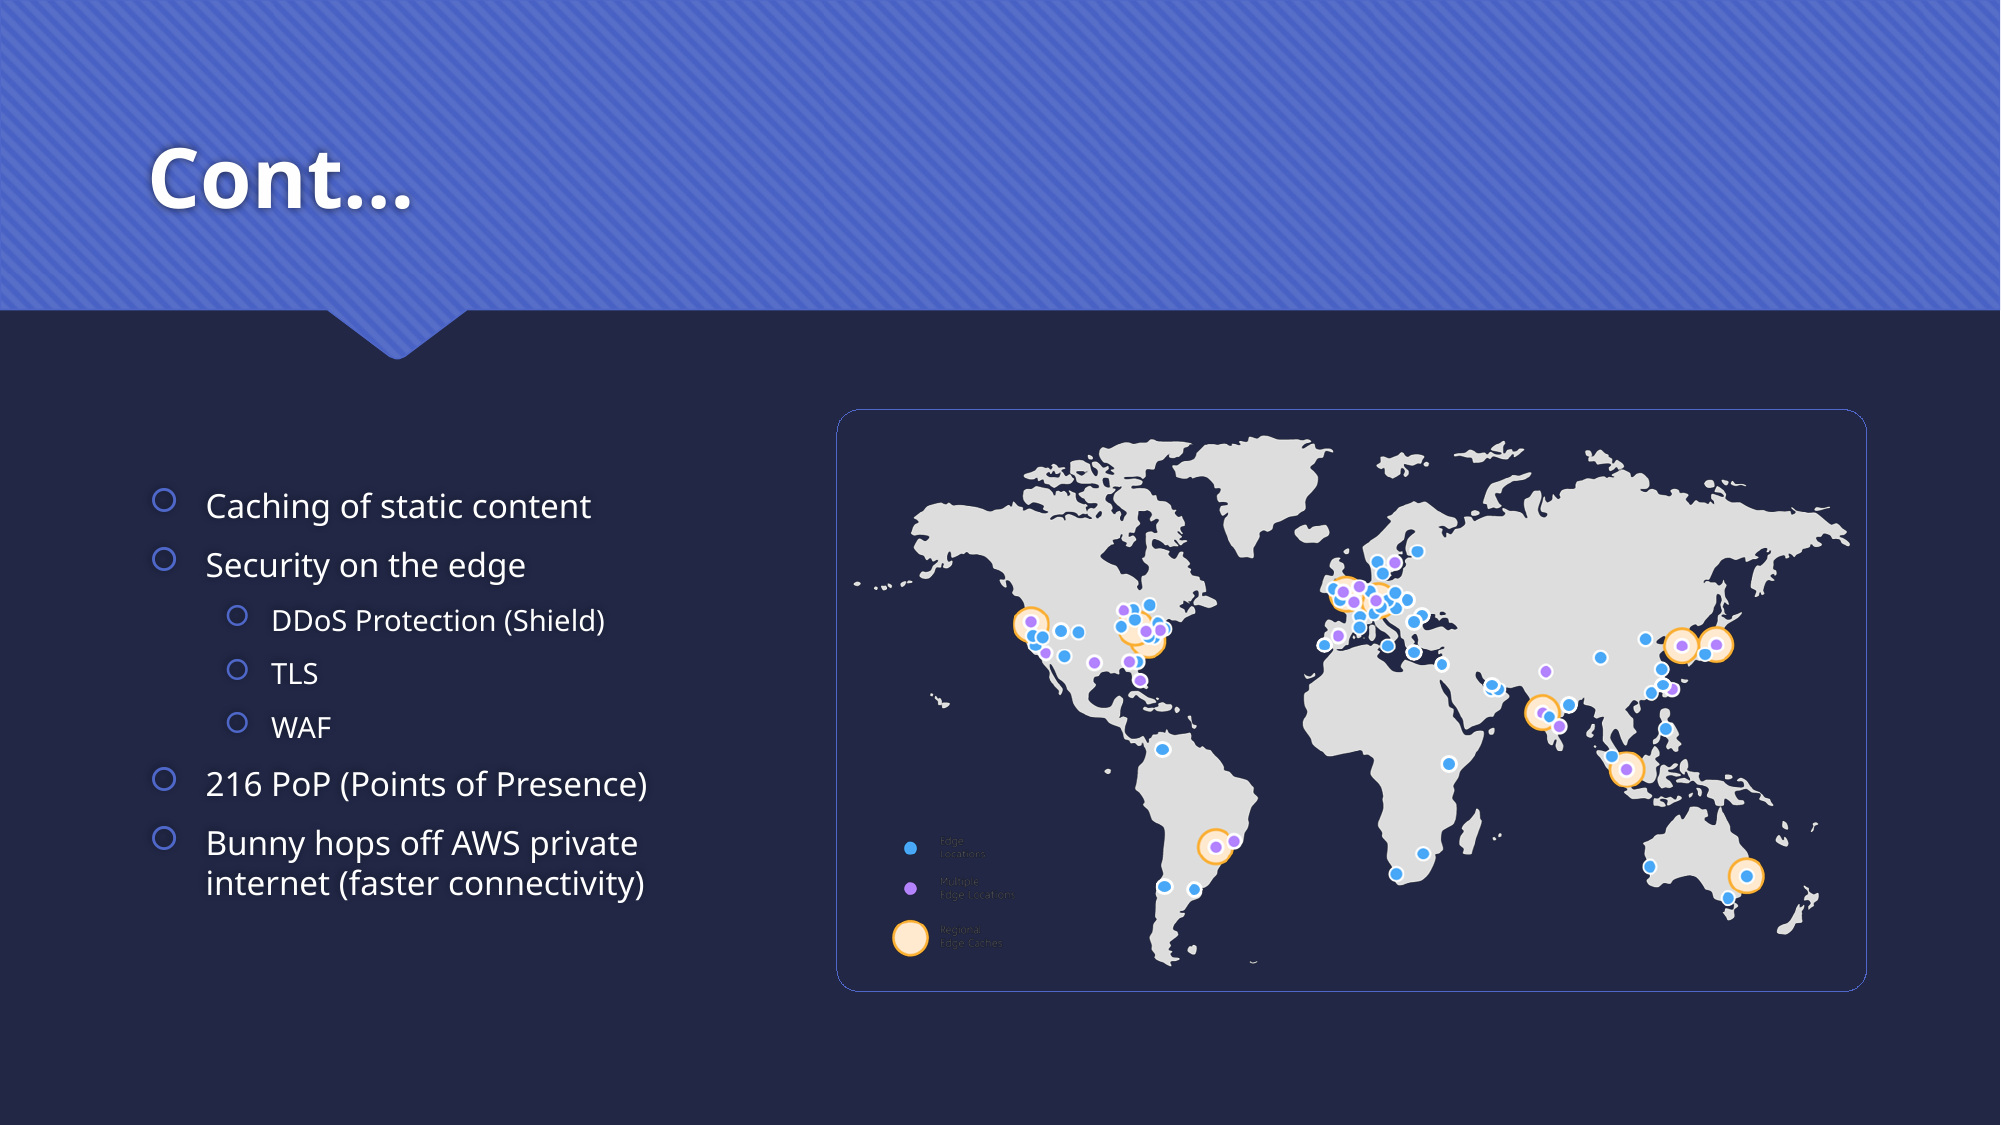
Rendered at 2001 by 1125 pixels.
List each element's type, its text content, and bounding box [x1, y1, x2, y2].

title Cont… [132, 73, 1868, 233]
list Caching of static content Security on the edge DDoS Protection (Shield) TLS WAF 216 PoP (Points of Presence) Bunny hops off AWS private internet (faster connectivity) [134, 395, 764, 992]
picture [836, 409, 1867, 992]
